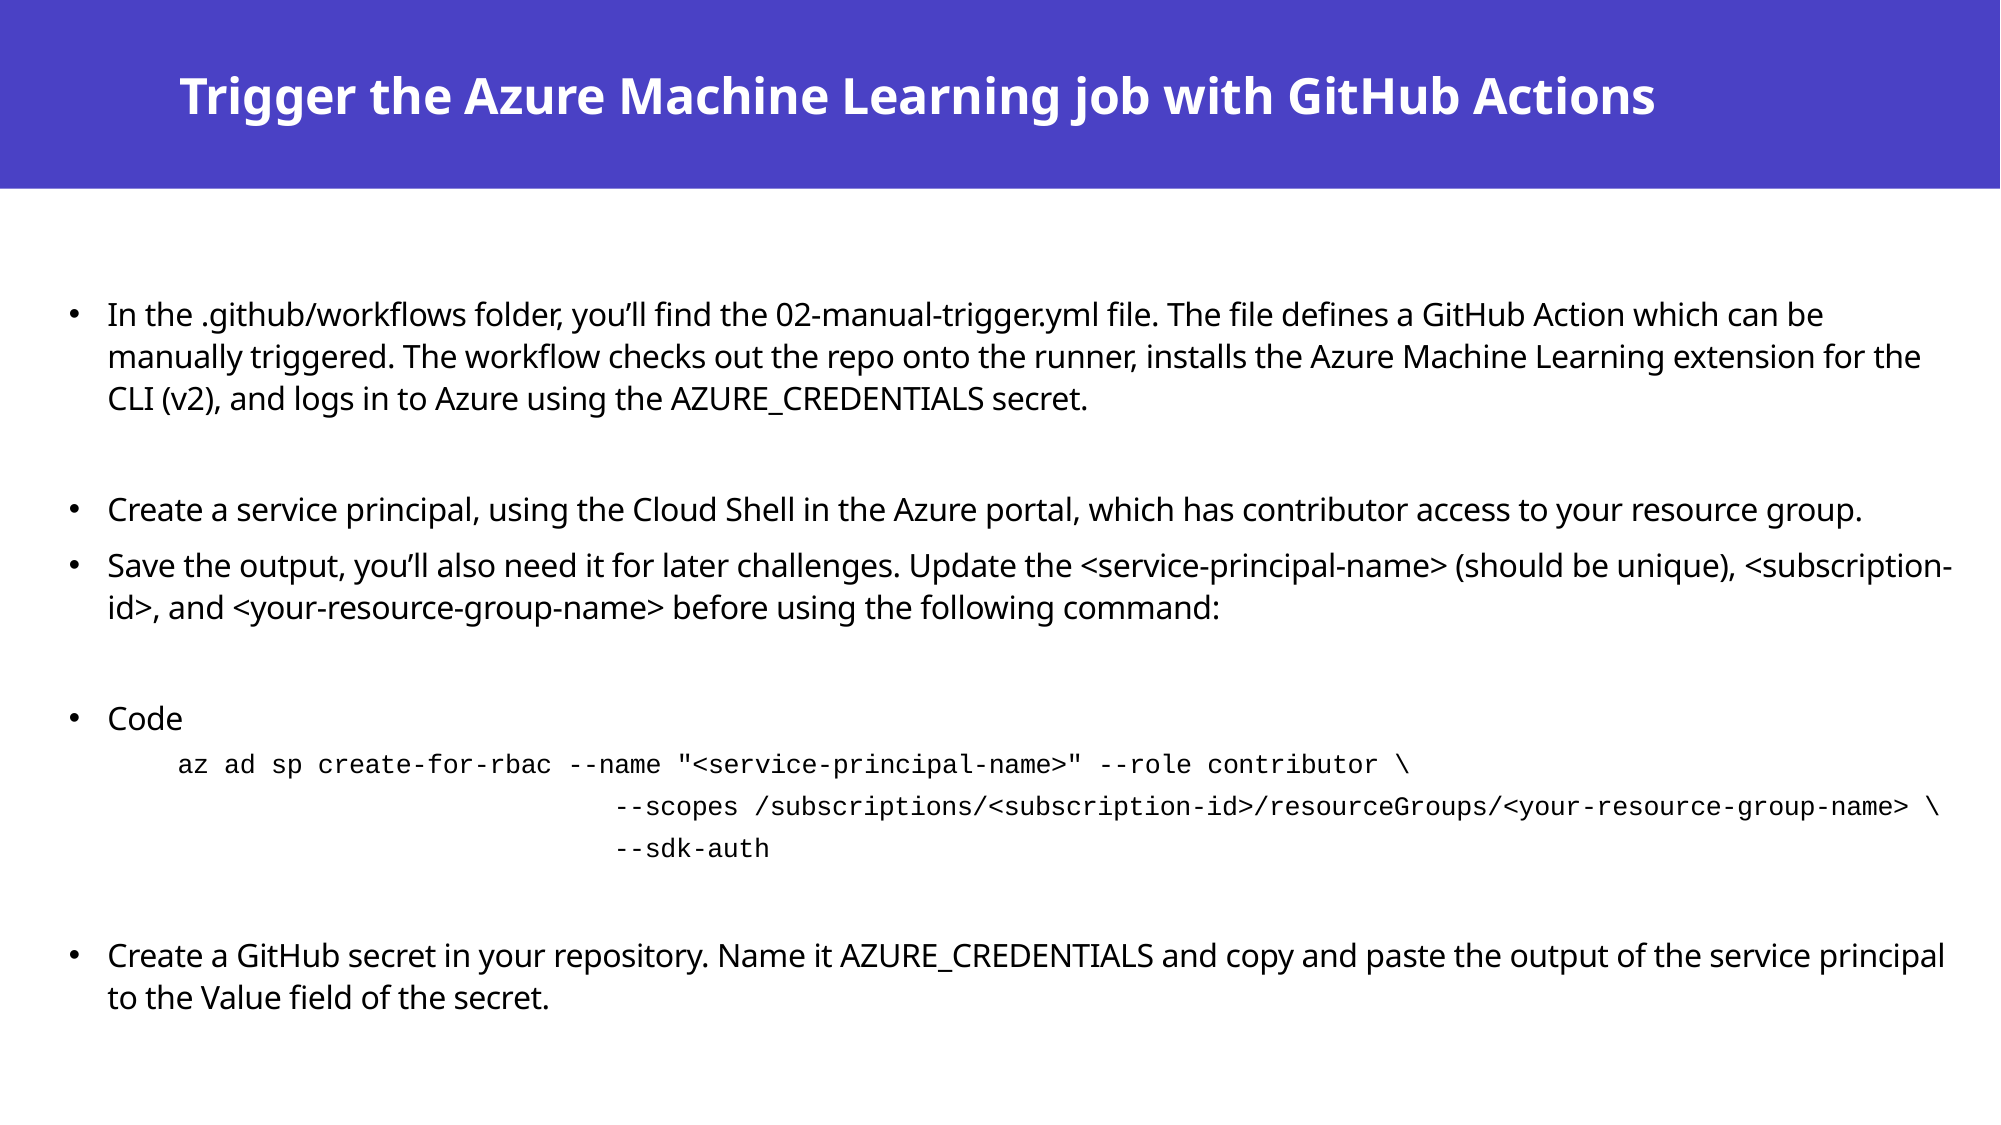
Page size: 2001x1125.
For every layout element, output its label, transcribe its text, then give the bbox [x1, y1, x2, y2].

title Trigger the Azure Machine Learning job with GitHub Actions [164, 31, 1710, 159]
list In the .github/workflows folder, you’ll find the 02-manual-trigger.yml file. The file defines a GitHub Action which can be manually triggered. The workflow checks out the repo onto the runner, installs the Azure Machine Learning extension for the CLI (v2), and logs in to Azure using the AZURE_CREDENTIALS secret. Create a service principal, using the Cloud Shell in the Azure portal, which has contributor access to your resource group. Save the output, you’ll also need it for later challenges. Update the <service-principal-name> (should be unique), <subscription-id>, and <your-resource-group-name> before using the following command: Code az ad sp create-for-rbac --name "<service-principal-name>" --role contributor \ --scopes /subscriptions/<subscription-id>/resourceGroups/<your-resource-group-name> \ --sdk-auth Create a GitHub secret in your repository. Name it AZURE_CREDENTIALS and copy and paste the output of the service principal to the Value field of the secret. [54, 283, 1982, 1061]
